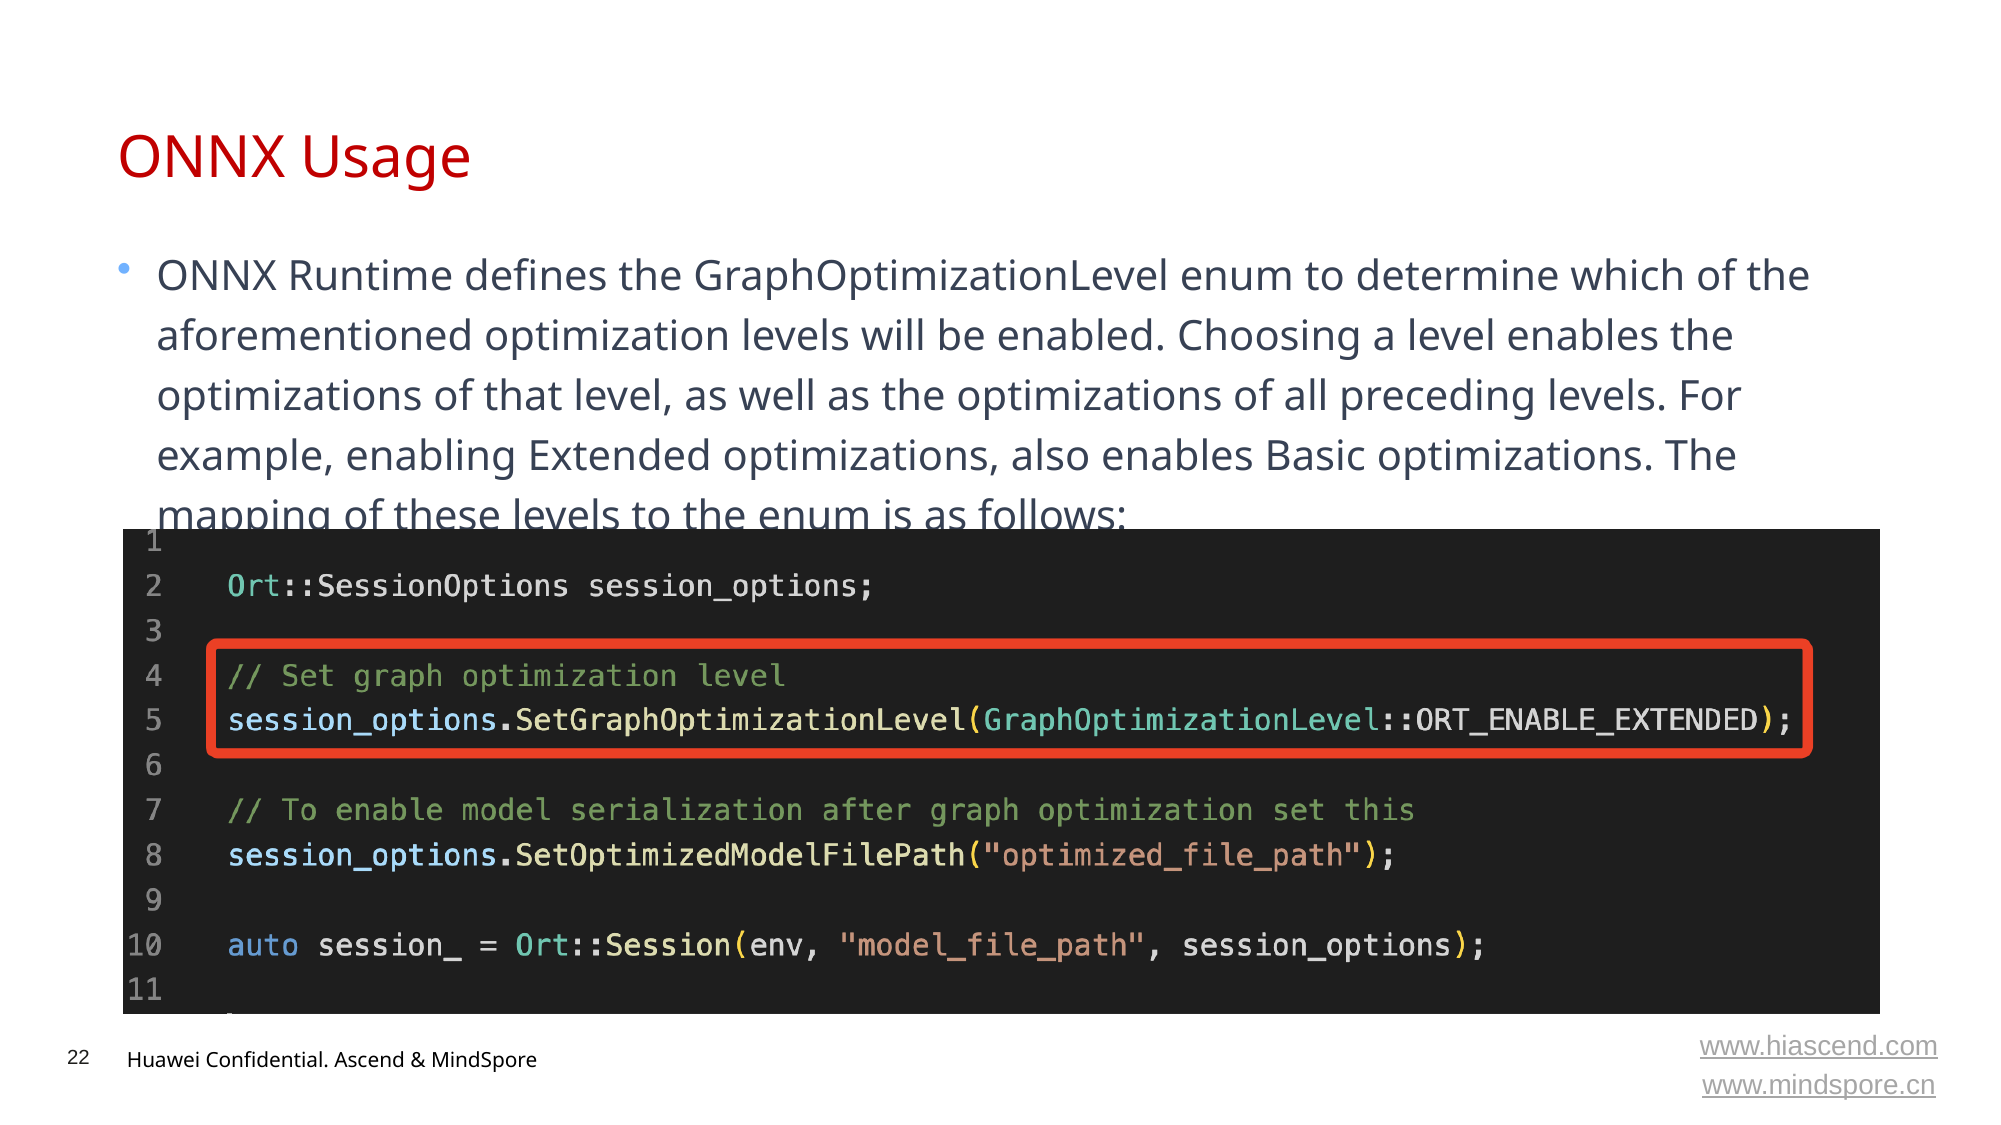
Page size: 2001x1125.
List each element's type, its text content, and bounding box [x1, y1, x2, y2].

title ONNX Usage [102, 111, 1901, 209]
picture [123, 528, 1880, 1014]
list ONNX Runtime defines the GraphOptimizationLevel enum to determine which of the aforementioned optimization levels will be enabled. Choosing a level enables the optimizations of that level, as well as the optimizations of all preceding levels. For example, enabling Extended optimizations, also enables Basic optimizations. The mapping of these levels to the enum is as follows: [102, 231, 1901, 480]
